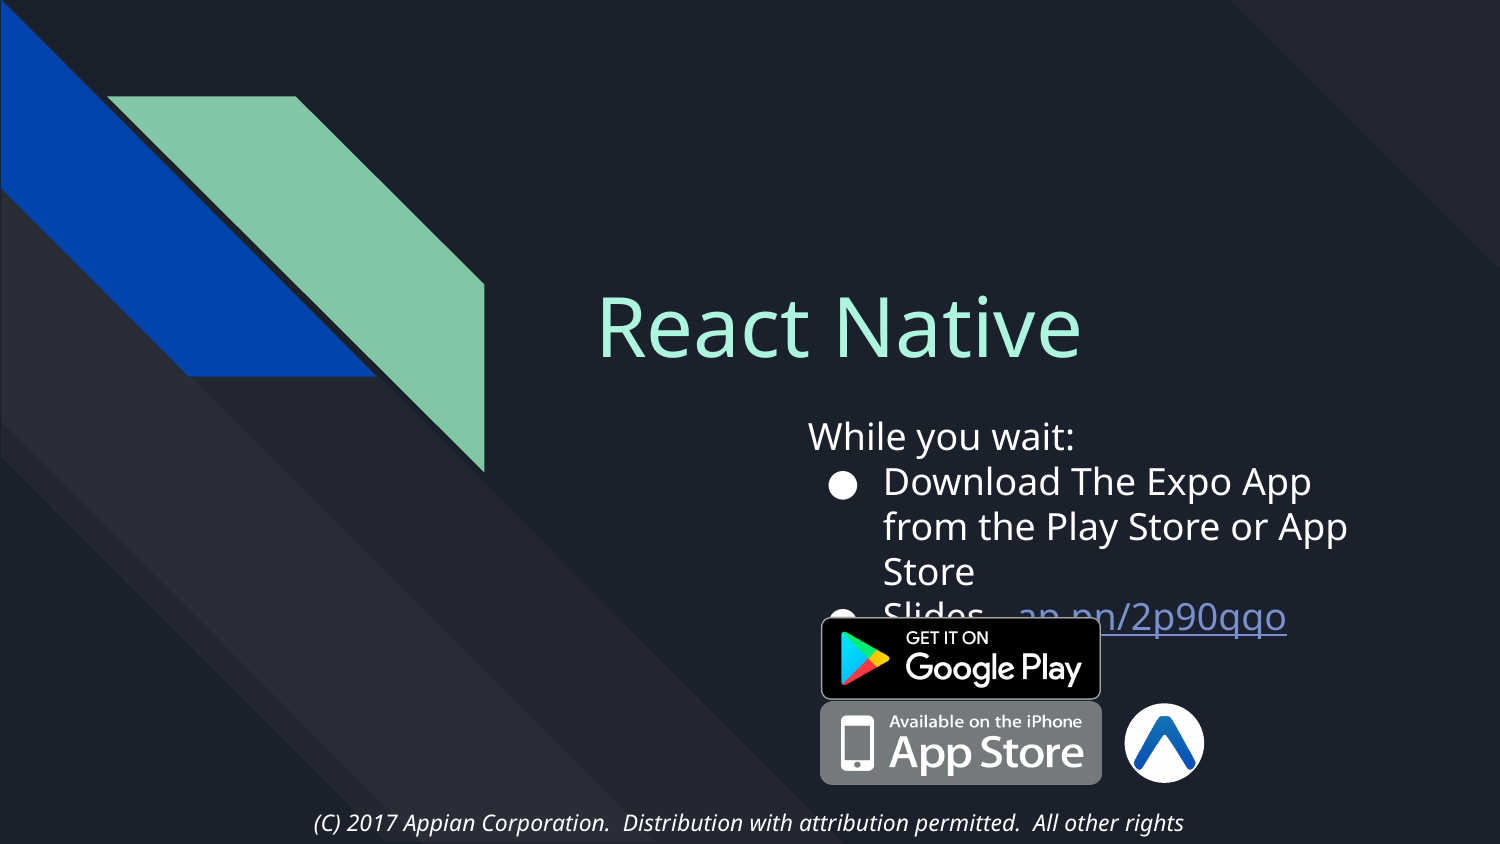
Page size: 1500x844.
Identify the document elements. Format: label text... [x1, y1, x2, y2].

text_box (C) 2017 Appian Corporation. Distribution with attribution permitted. All other rights reserved [259, 789, 1241, 835]
subtitle While you wait: Download The Expo App from the Play Store or App Store Slides - ap.pn/2p90qqo [792, 398, 1404, 727]
title React Native [580, 258, 1404, 518]
picture [1124, 703, 1205, 784]
picture [820, 616, 1102, 700]
picture [820, 701, 1102, 785]
